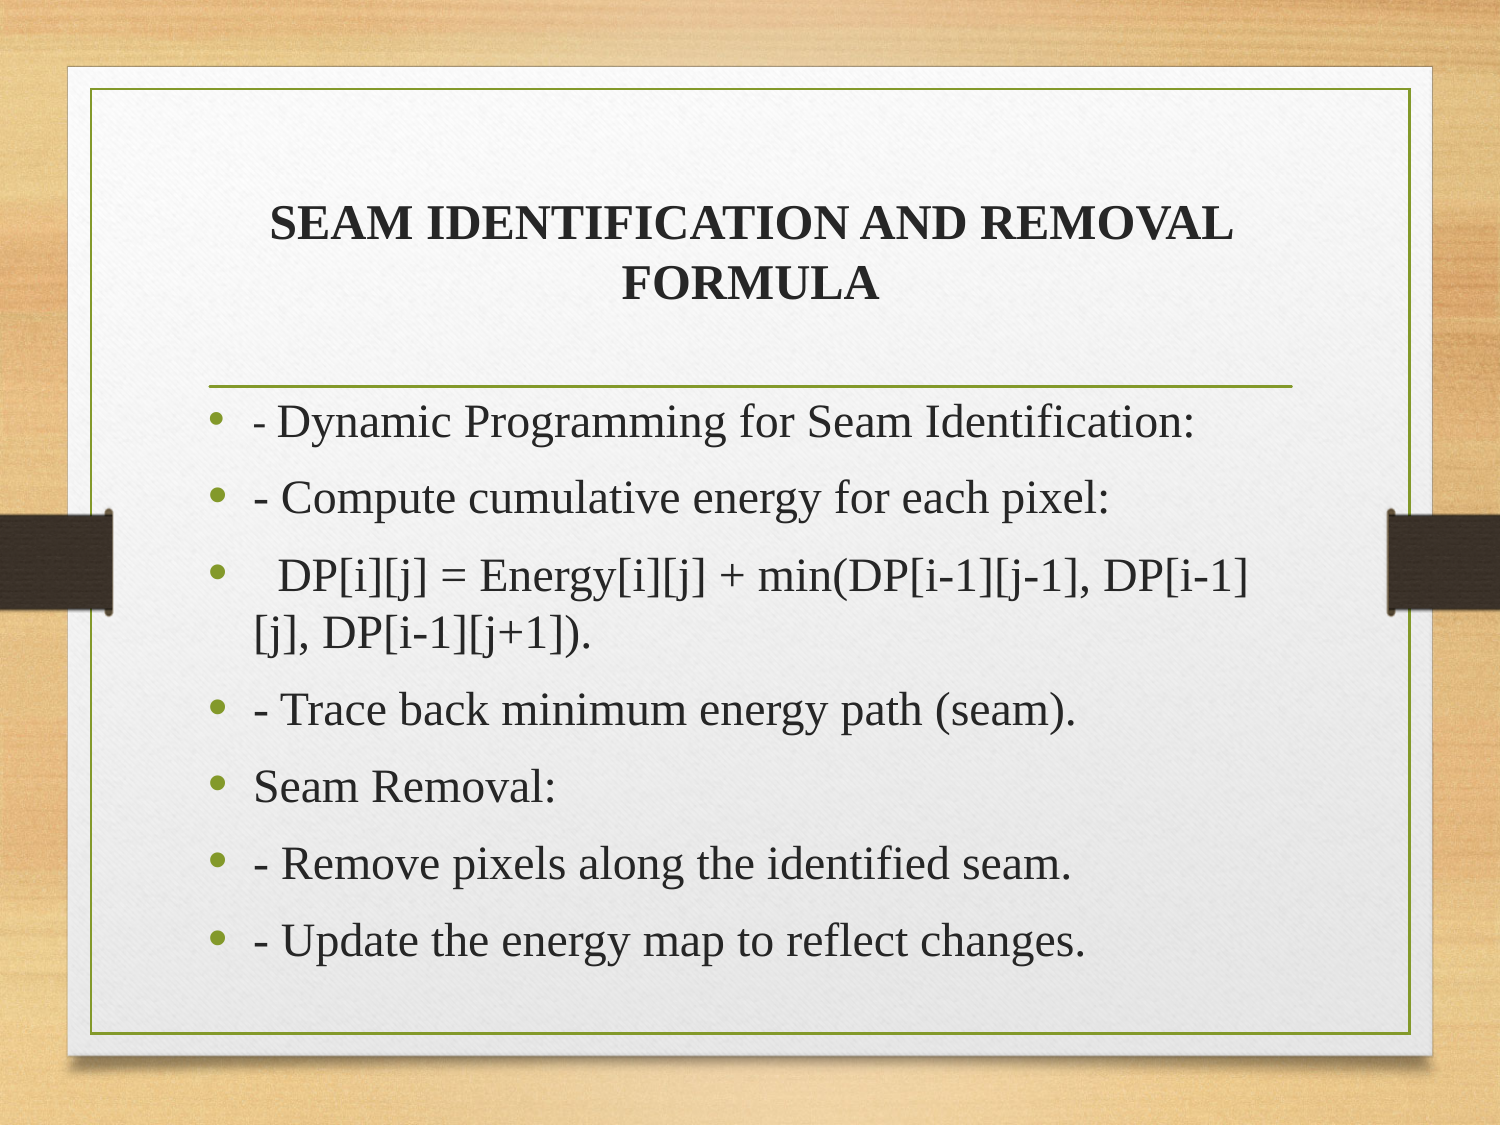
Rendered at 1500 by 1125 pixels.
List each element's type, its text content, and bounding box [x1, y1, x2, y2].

title SEAM IDENTIFICATION AND REMOVAL FORMULA [193, 164, 1309, 334]
list - Dynamic Programming for Seam Identification: - Compute cumulative energy for each pixel: DP[i][j] = Energy[i][j] + min(DP[i-1][j-1], DP[i-1][j], DP[i-1][j+1]). - Trace back minimum energy path (seam). Seam Removal: - Remove pixels along the identified seam. - Update the energy map to reflect changes. [193, 381, 1309, 974]
picture [0, 0, 1500, 1125]
